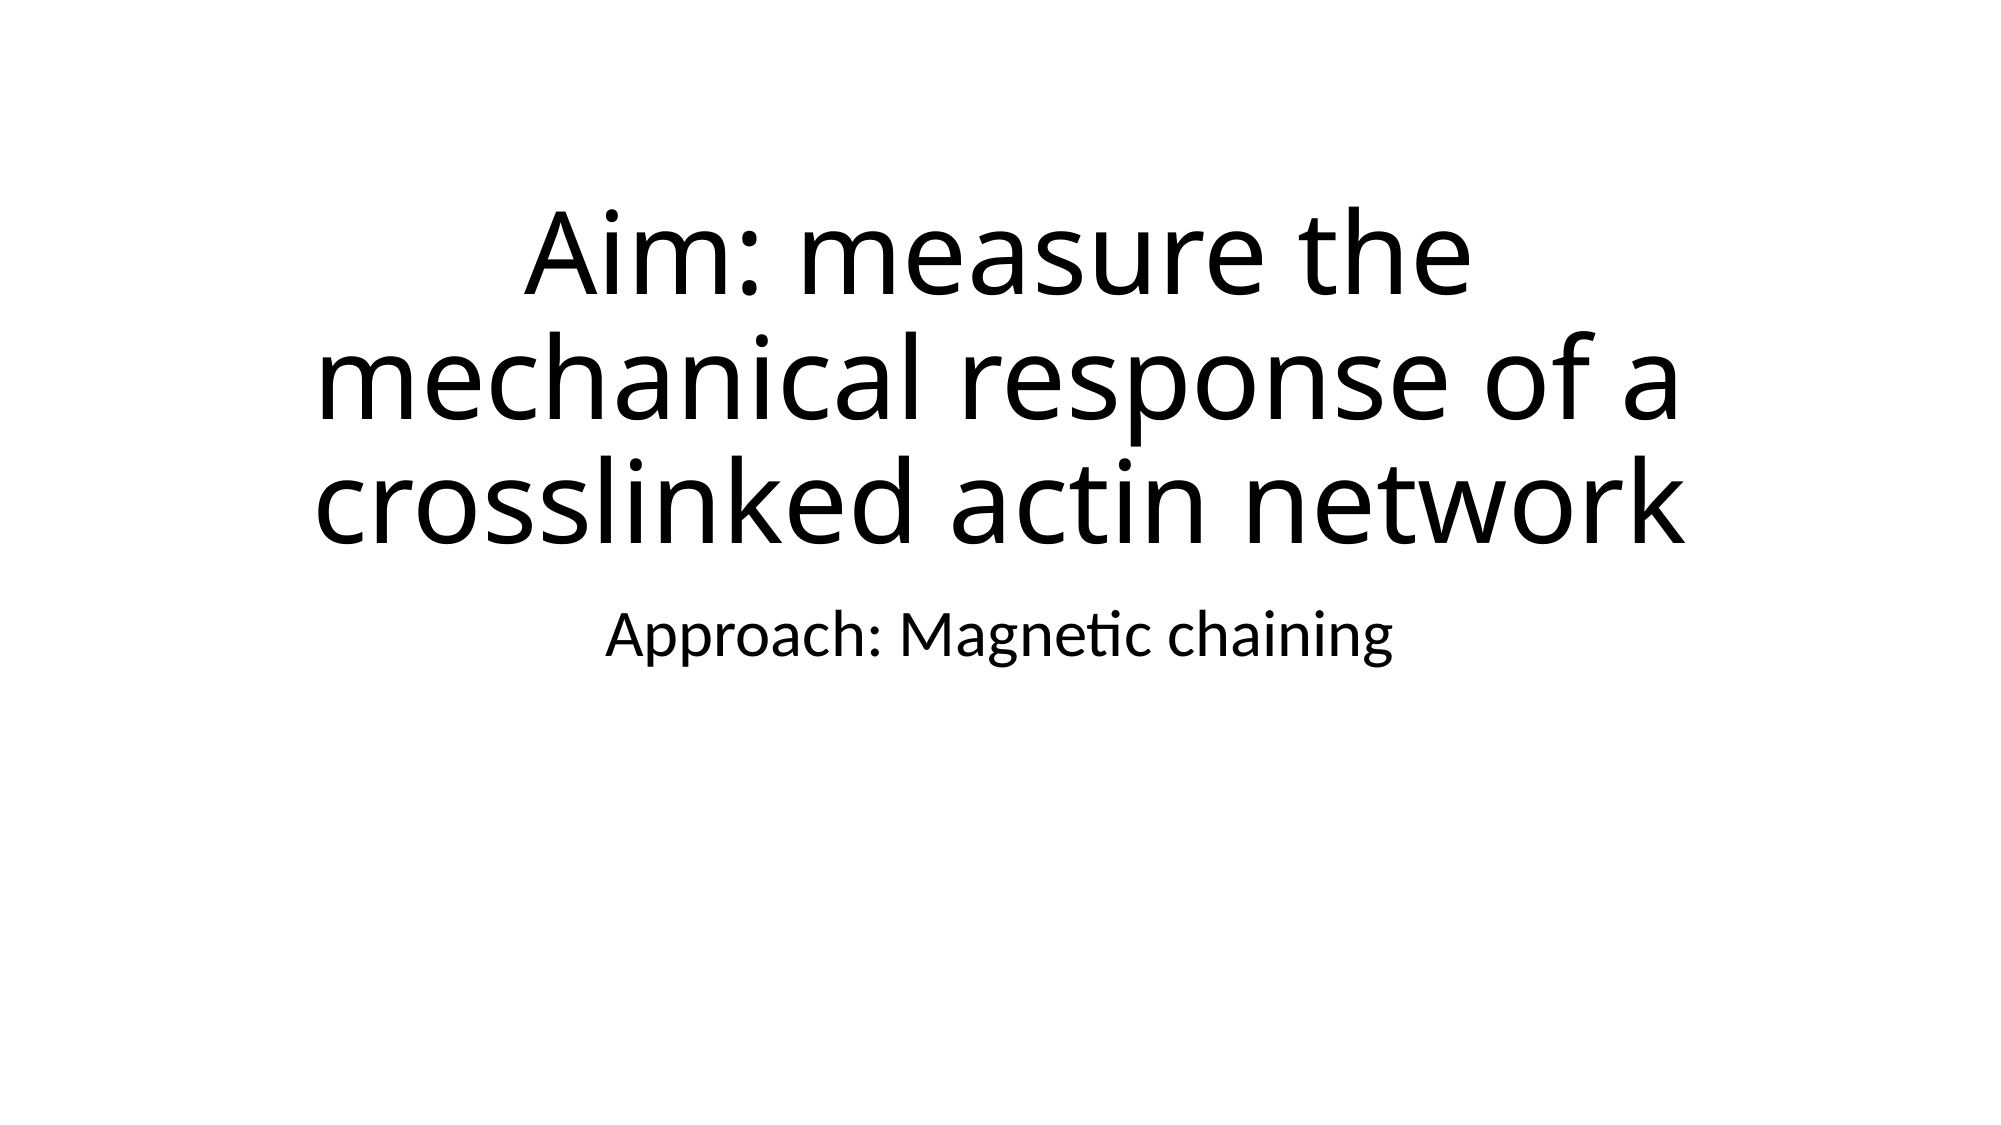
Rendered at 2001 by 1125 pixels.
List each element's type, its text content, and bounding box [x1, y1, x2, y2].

subtitle Approach: Magnetic chaining [249, 590, 1750, 863]
title Aim: measure the mechanical response of a crosslinked actin network [249, 184, 1750, 576]
